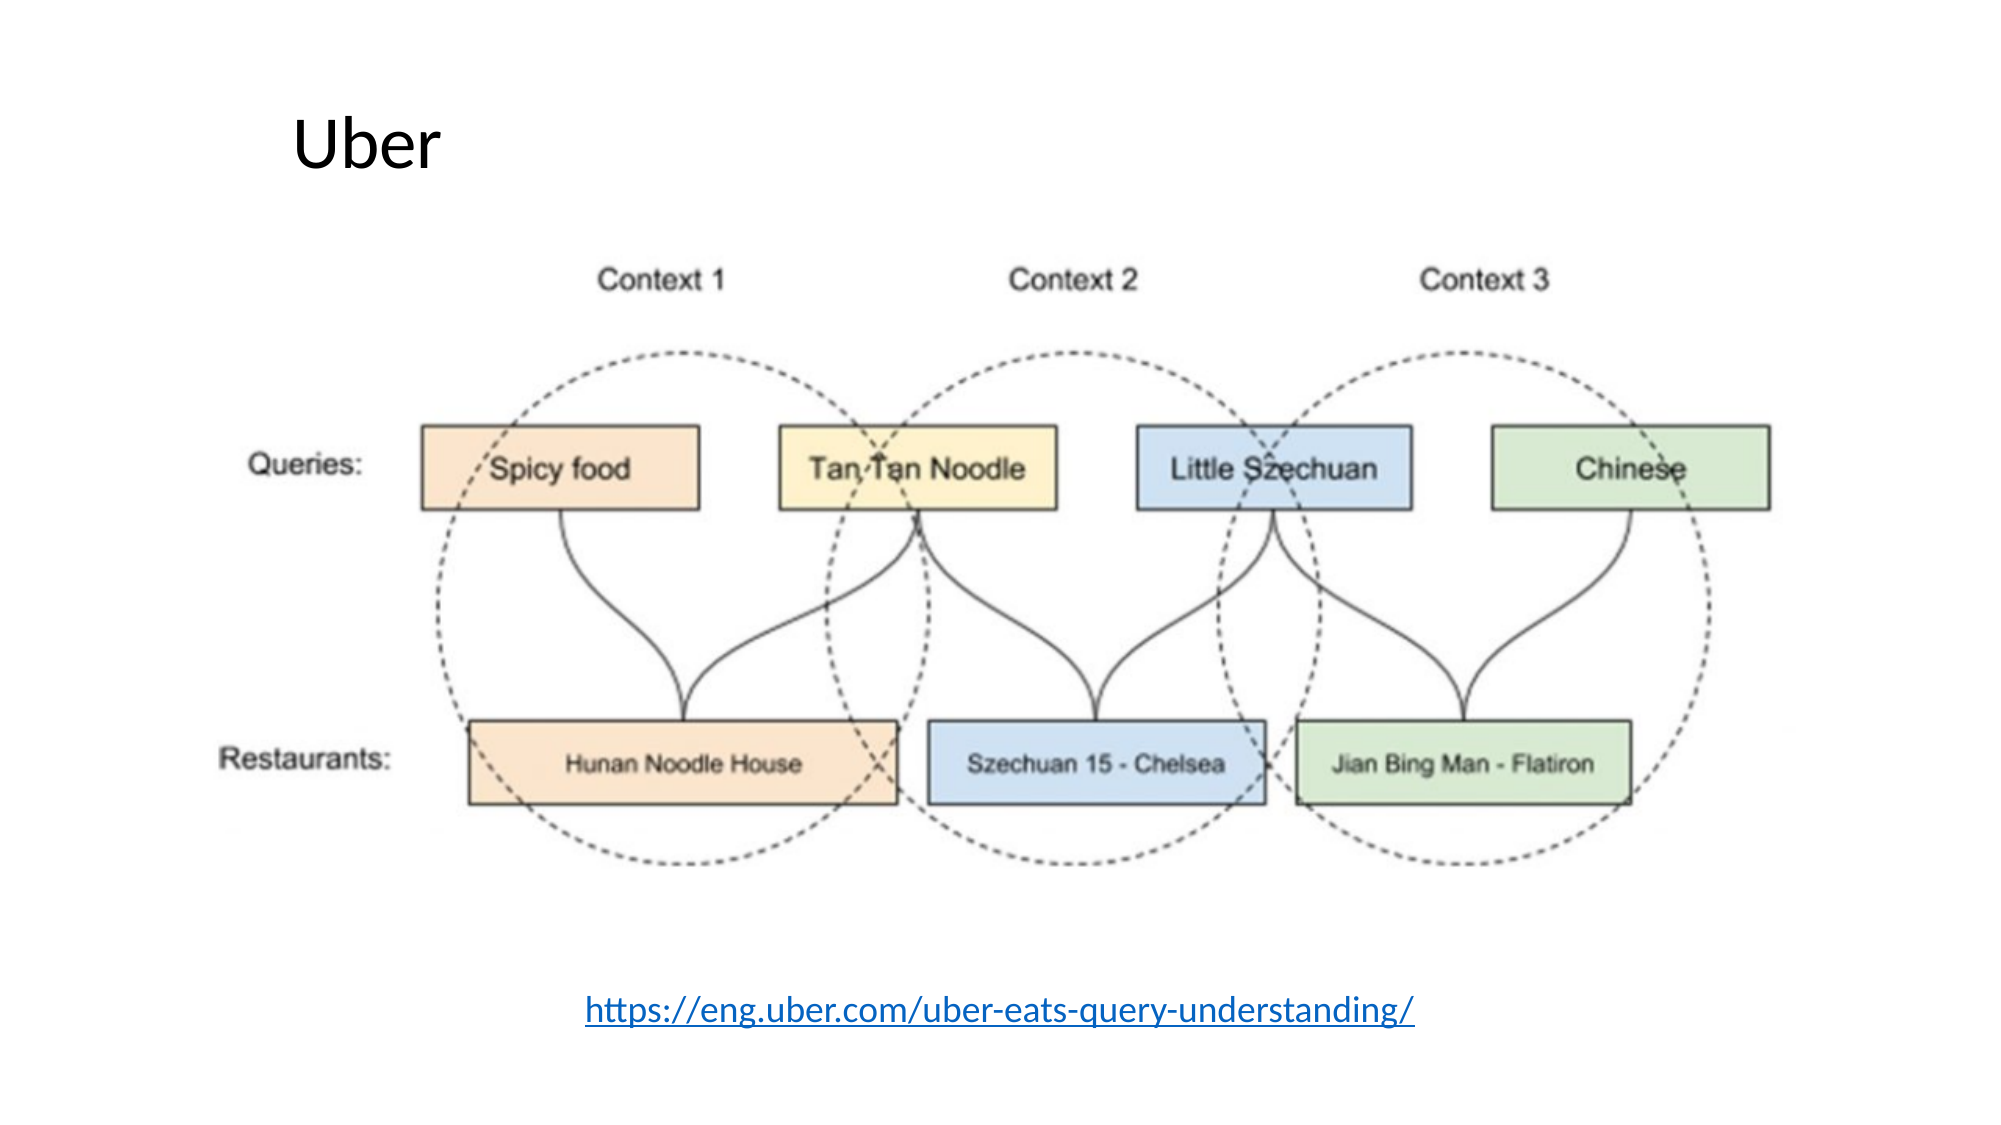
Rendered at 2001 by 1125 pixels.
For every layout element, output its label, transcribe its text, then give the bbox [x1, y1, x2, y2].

text_box https://eng.uber.com/uber-eats-query-understanding/ [570, 977, 1430, 1037]
text_box Uber [277, 86, 459, 192]
picture [189, 216, 1811, 909]
